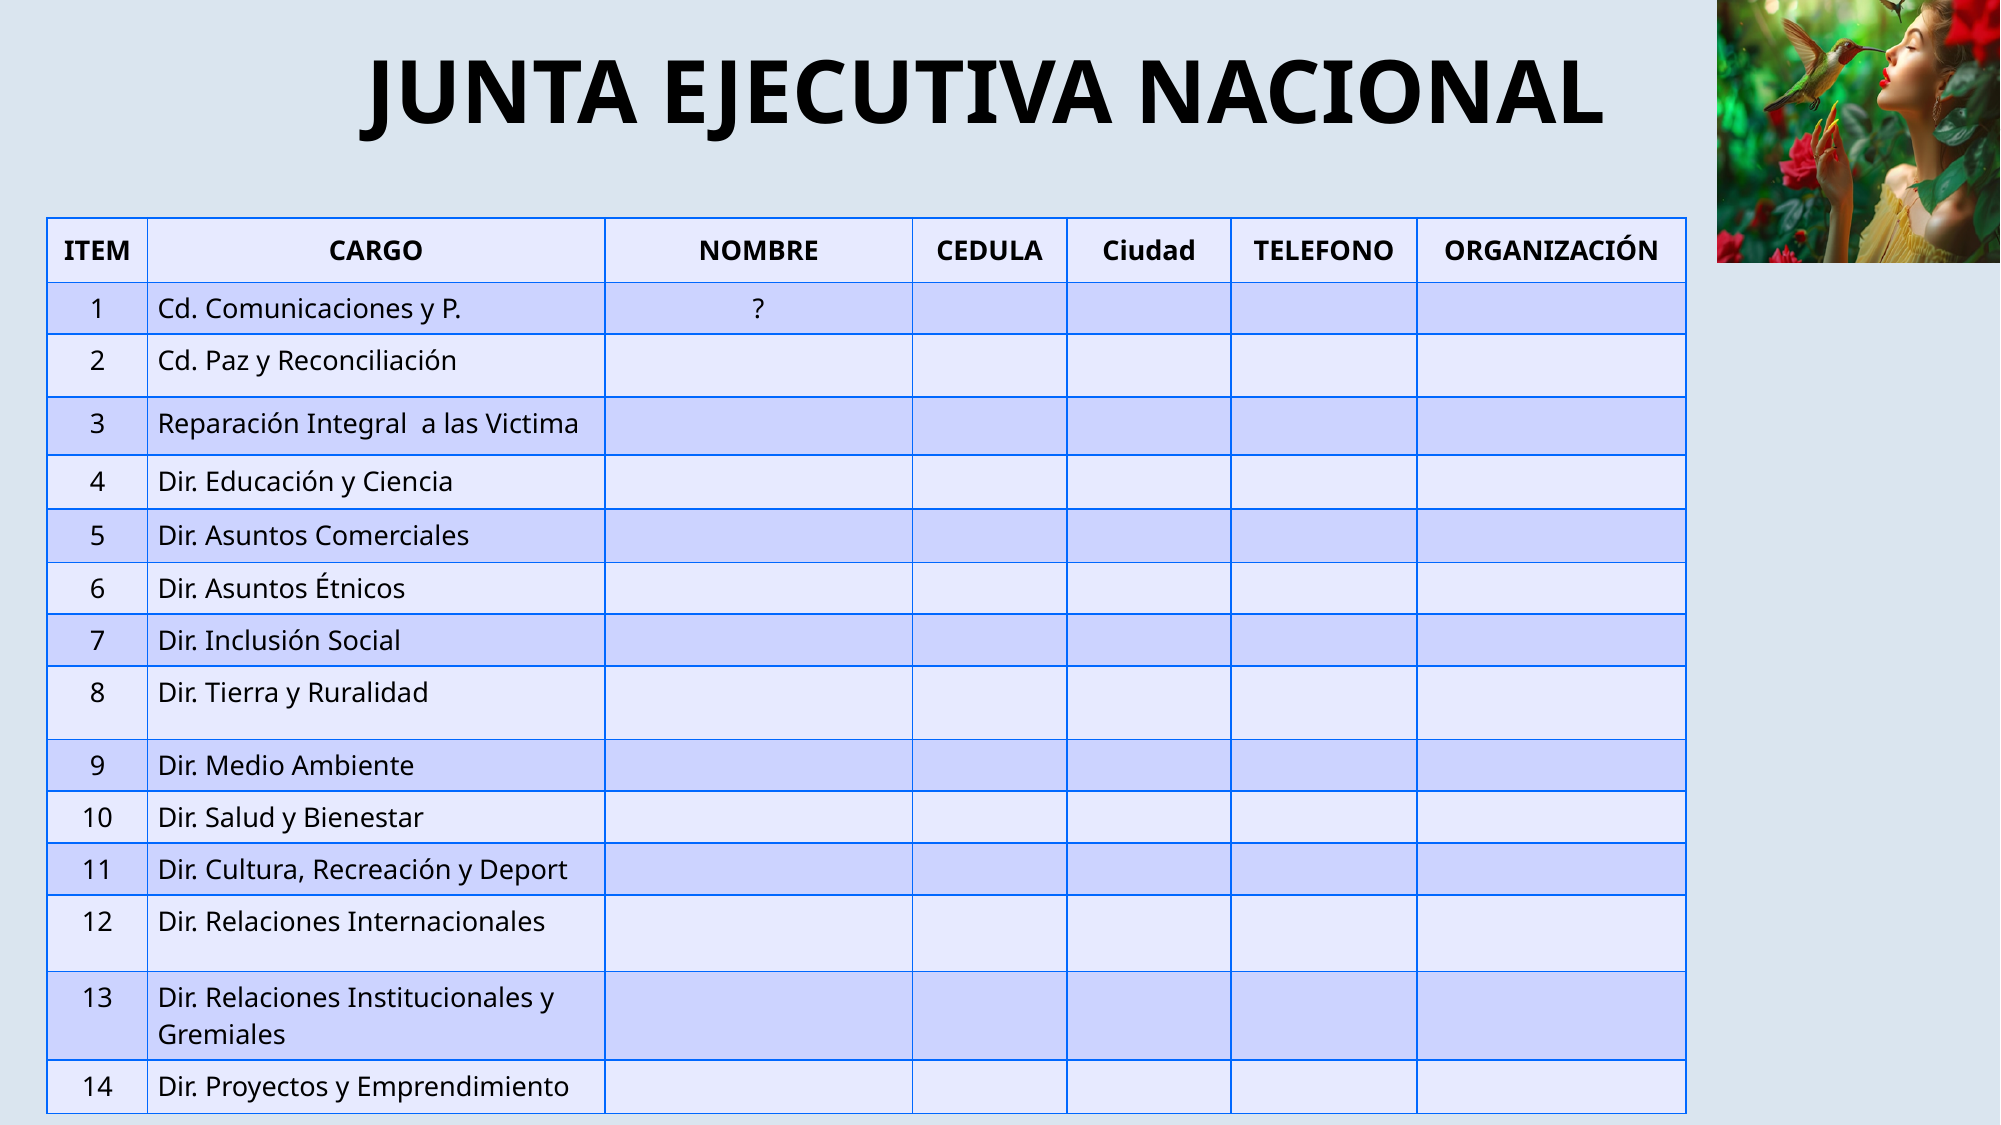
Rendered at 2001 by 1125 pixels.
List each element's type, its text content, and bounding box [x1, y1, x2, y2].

table_cell [1068, 844, 1230, 894]
table_cell Dir. Tierra y Ruralidad [148, 667, 604, 739]
table_cell [1418, 792, 1685, 842]
table_cell [1232, 456, 1416, 508]
table_header ORGANIZACIÓN [1418, 219, 1685, 282]
table_cell [1068, 615, 1230, 665]
table_cell [1232, 844, 1416, 894]
table_cell [1068, 510, 1230, 562]
table_cell Cd. Paz y Reconciliación [148, 335, 604, 396]
table_cell [913, 398, 1066, 454]
table_cell [1418, 335, 1685, 396]
table_cell Dir. Relaciones Internacionales [148, 896, 604, 971]
table_cell [606, 667, 912, 739]
table_cell 6 [48, 563, 147, 613]
table_cell Dir. Cultura, Recreación y Deport [148, 844, 604, 894]
table_header NOMBRE [606, 219, 912, 282]
table_cell ? [606, 283, 912, 333]
table_cell 12 [48, 896, 147, 971]
table_cell 5 [48, 510, 147, 562]
table_cell [913, 283, 1066, 333]
table_cell 3 [48, 398, 147, 454]
table_cell [1418, 615, 1685, 665]
table_cell 1 [48, 283, 147, 333]
table_cell [913, 335, 1066, 396]
table_header CEDULA [913, 219, 1066, 282]
table_cell [1418, 283, 1685, 333]
table_cell [1232, 667, 1416, 739]
table_cell [1418, 972, 1685, 1059]
table_cell Dir. Asuntos Étnicos [148, 563, 604, 613]
table_cell Dir. Relaciones Institucionales y Gremiales [148, 972, 604, 1059]
table_cell [913, 740, 1066, 790]
table_cell [1232, 1061, 1416, 1113]
table_cell [606, 456, 912, 508]
table_cell [1232, 398, 1416, 454]
table_cell [606, 398, 912, 454]
table_cell [1232, 335, 1416, 396]
table_cell [913, 563, 1066, 613]
table_cell 11 [48, 844, 147, 894]
table_cell [606, 896, 912, 971]
table_cell [913, 667, 1066, 739]
table_cell [606, 563, 912, 613]
table_cell [1068, 1061, 1230, 1113]
table_cell [913, 615, 1066, 665]
table_cell [1232, 510, 1416, 562]
table_cell 2 [48, 335, 147, 396]
table_cell [606, 972, 912, 1059]
table_cell [606, 335, 912, 396]
table_cell 4 [48, 456, 147, 508]
table_cell Dir. Asuntos Comerciales [148, 510, 604, 562]
table_cell [606, 510, 912, 562]
table_cell 7 [48, 615, 147, 665]
table_cell Reparación Integral a las Victima [148, 398, 604, 454]
table_cell [1068, 456, 1230, 508]
table_header CARGO [148, 219, 604, 282]
table_cell [1418, 844, 1685, 894]
table_cell [1232, 740, 1416, 790]
table_cell Dir. Educación y Ciencia [148, 456, 604, 508]
table_cell [1232, 283, 1416, 333]
table_cell 14 [48, 1061, 147, 1113]
table_cell [1418, 510, 1685, 562]
table_cell [606, 844, 912, 894]
table_cell [913, 972, 1066, 1059]
table_cell [1418, 456, 1685, 508]
table_cell [1068, 398, 1230, 454]
table_cell [913, 1061, 1066, 1113]
table_cell [1418, 740, 1685, 790]
picture [1717, 0, 2000, 263]
table_header ITEM [48, 219, 147, 282]
table_header Ciudad [1068, 219, 1230, 282]
table_cell 8 [48, 667, 147, 739]
table_cell [913, 844, 1066, 894]
table_cell [1418, 667, 1685, 739]
table_cell [913, 456, 1066, 508]
table_cell 10 [48, 792, 147, 842]
table_cell [913, 510, 1066, 562]
table_cell [1068, 896, 1230, 971]
table_cell [913, 896, 1066, 971]
table_cell 13 [48, 972, 147, 1059]
table_cell Dir. Salud y Bienestar [148, 792, 604, 842]
table_cell [1232, 563, 1416, 613]
table_cell [1068, 667, 1230, 739]
table_cell [1068, 335, 1230, 396]
table_cell 9 [48, 740, 147, 790]
table_cell [1232, 615, 1416, 665]
table_cell [1068, 972, 1230, 1059]
table_header TELEFONO [1232, 219, 1416, 282]
title JUNTA EJECUTIVA NACIONAL [191, 54, 1717, 148]
table_cell [1418, 563, 1685, 613]
table_cell Dir. Medio Ambiente [148, 740, 604, 790]
table_cell [1232, 972, 1416, 1059]
table_cell [913, 792, 1066, 842]
table_cell [1418, 398, 1685, 454]
table_cell [1068, 563, 1230, 613]
table_cell Dir. Proyectos y Emprendimiento [148, 1061, 604, 1113]
table_cell [1418, 1061, 1685, 1113]
table_cell [606, 792, 912, 842]
table_cell [1068, 740, 1230, 790]
table_cell [1068, 283, 1230, 333]
table_cell [1068, 792, 1230, 842]
table_cell Dir. Inclusión Social [148, 615, 604, 665]
table_cell [1232, 792, 1416, 842]
table_cell [606, 615, 912, 665]
table_cell [606, 740, 912, 790]
table_cell Cd. Comunicaciones y P. [148, 283, 604, 333]
table_cell [1418, 896, 1685, 971]
table_cell [606, 1061, 912, 1113]
table_cell [1232, 896, 1416, 971]
